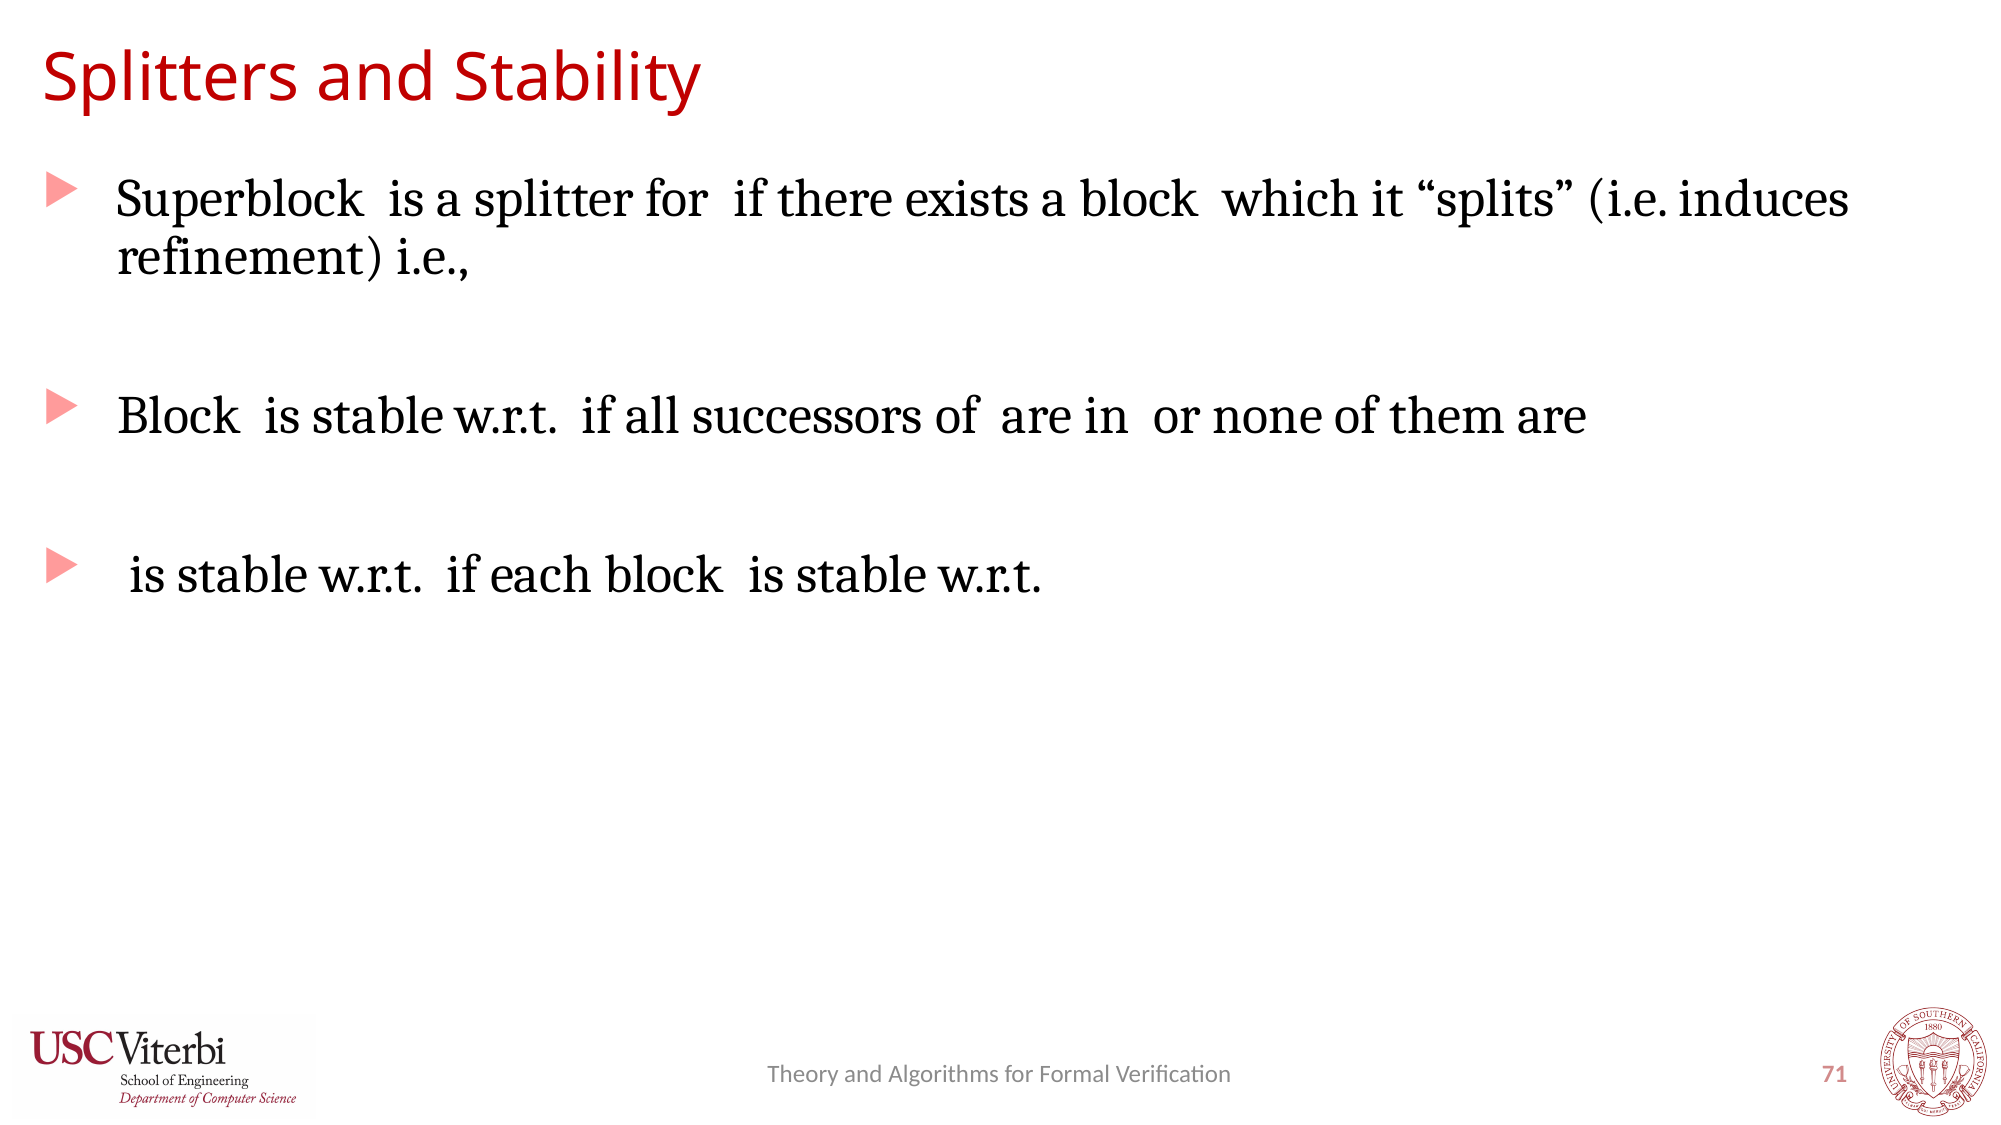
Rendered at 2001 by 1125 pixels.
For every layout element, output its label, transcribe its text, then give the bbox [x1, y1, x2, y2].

picture [12, 1014, 316, 1119]
slide_number 71 [1684, 1042, 1863, 1103]
picture [1879, 1002, 1988, 1119]
title Splitters and Stability [27, 18, 1819, 141]
footer Theory and Algorithms for Formal Verification [662, 1042, 1338, 1103]
